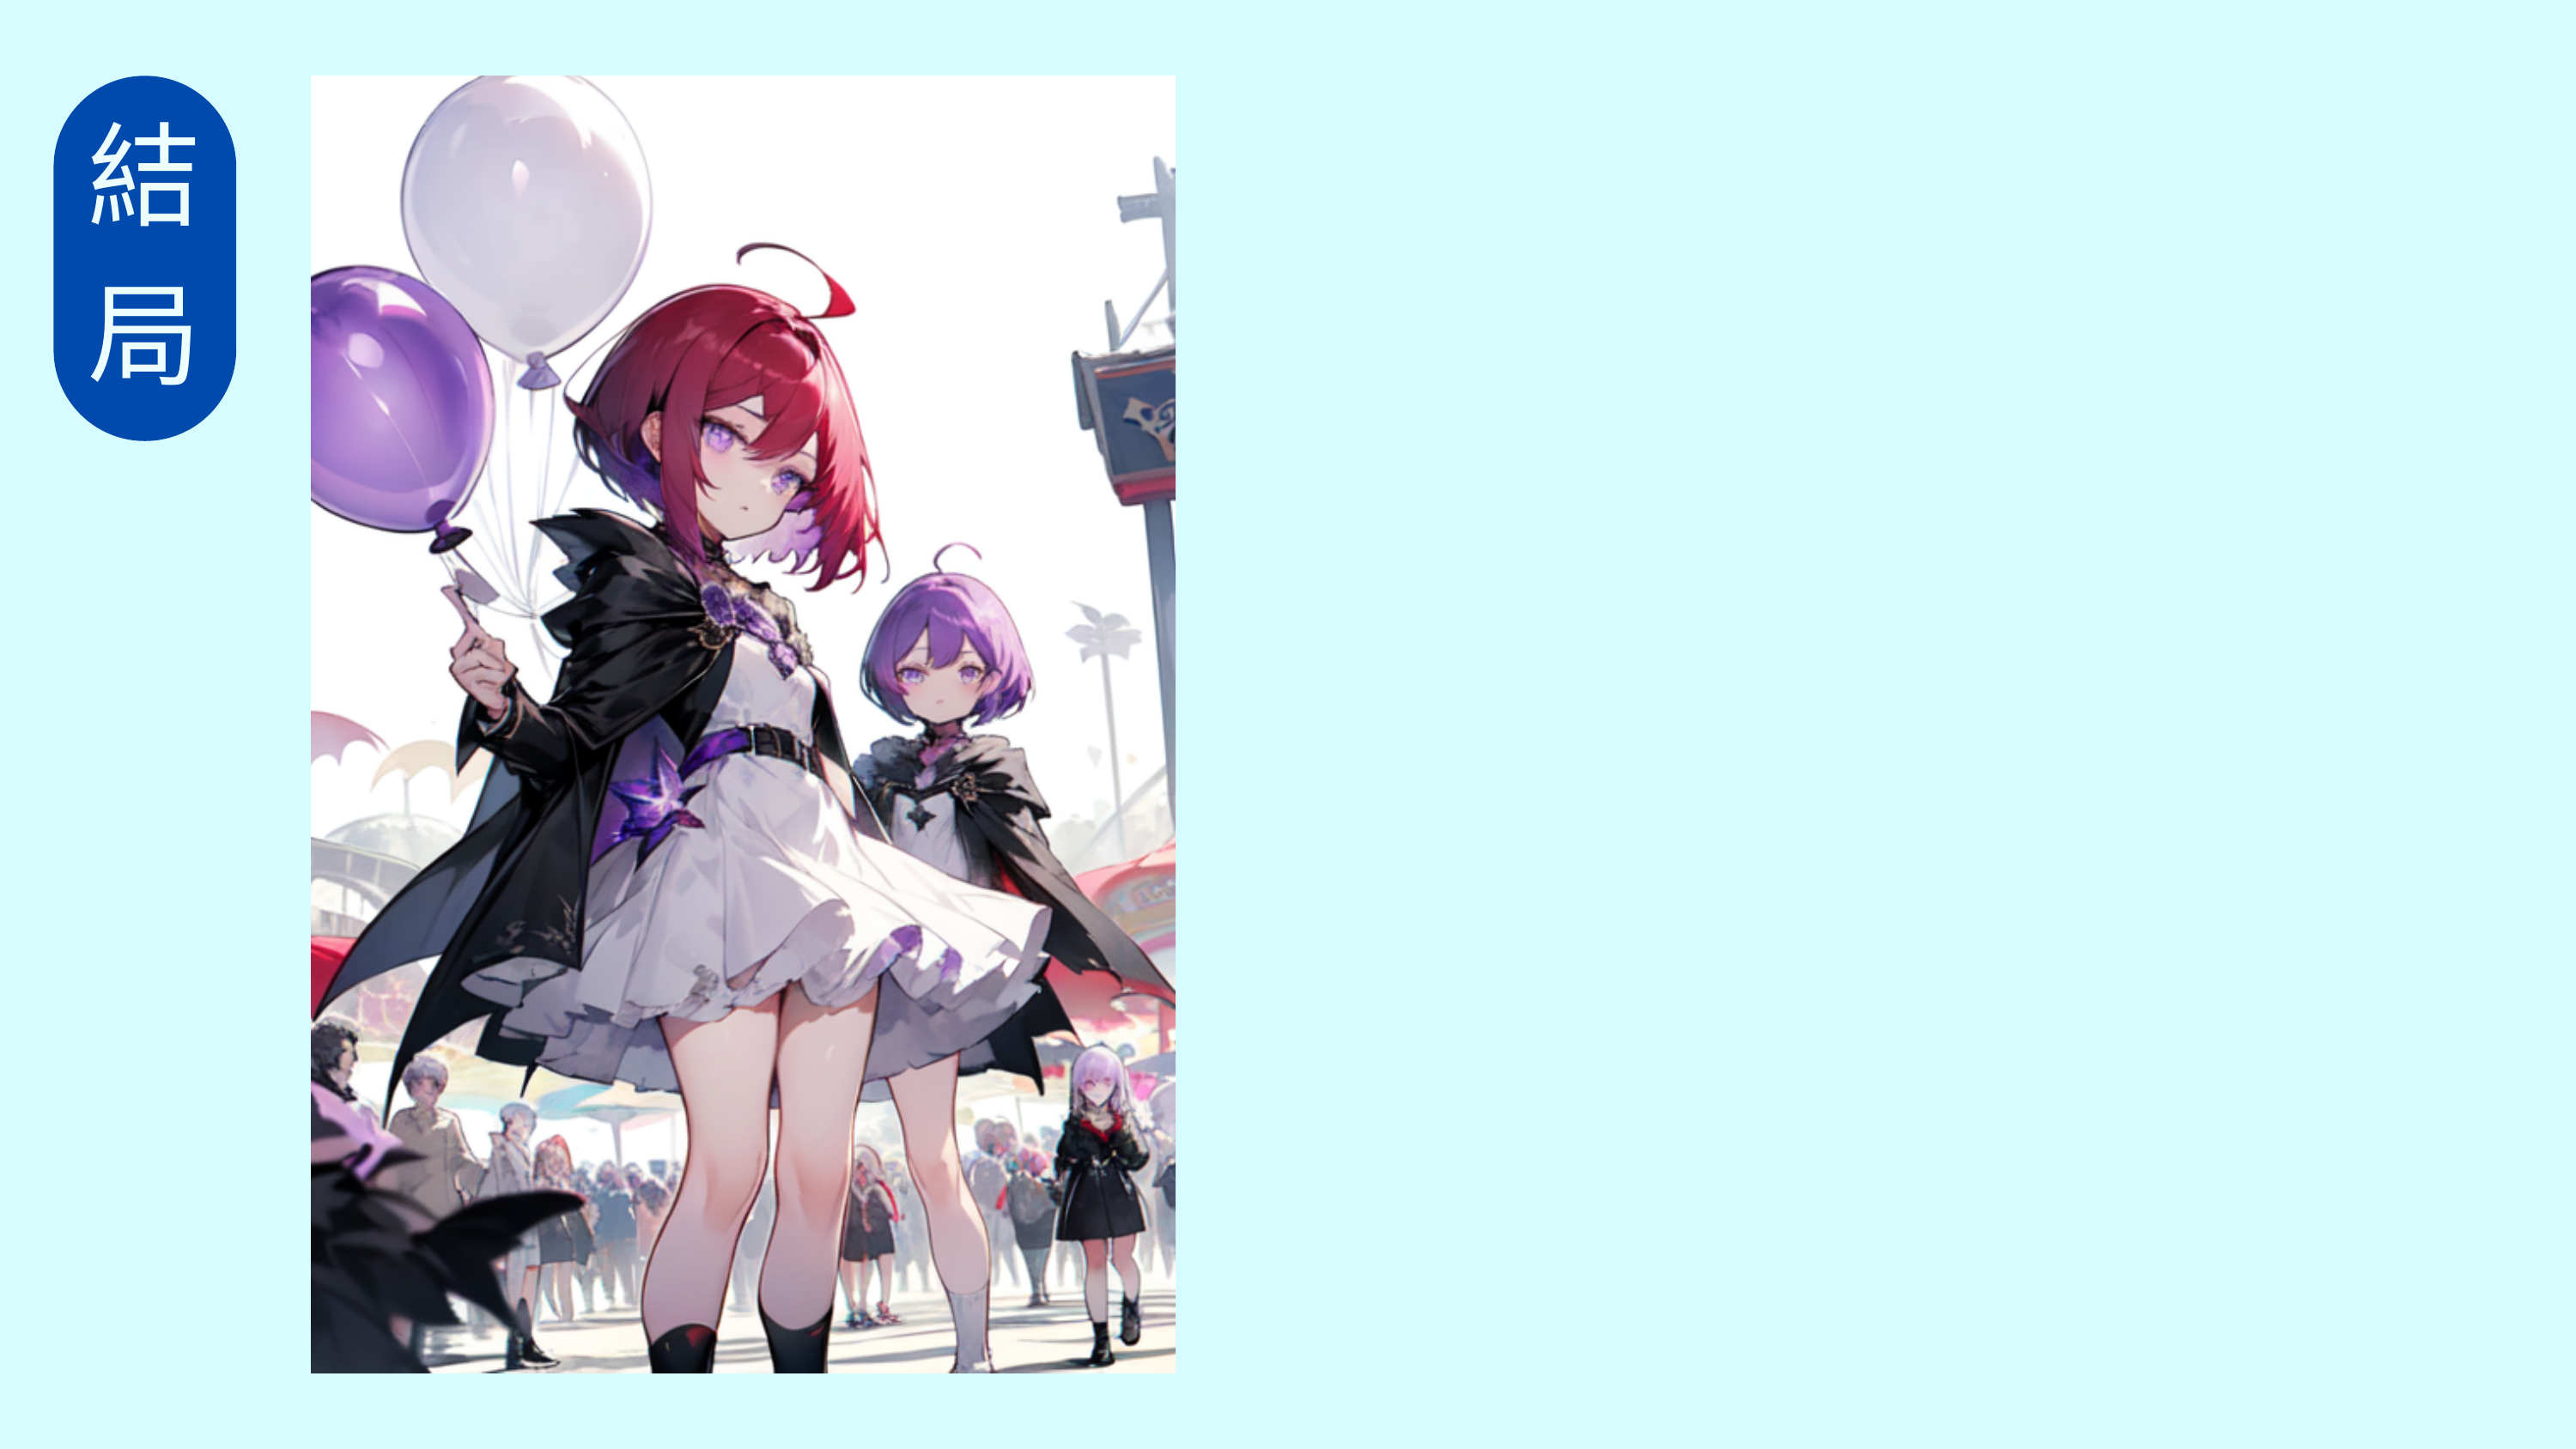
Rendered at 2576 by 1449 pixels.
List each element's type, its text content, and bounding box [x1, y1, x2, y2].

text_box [0, 167, 328, 350]
text_box 結 局 [76, 356, 213, 399]
text_box 結 局 [76, 82, 213, 166]
text_box [310, 76, 1176, 1373]
